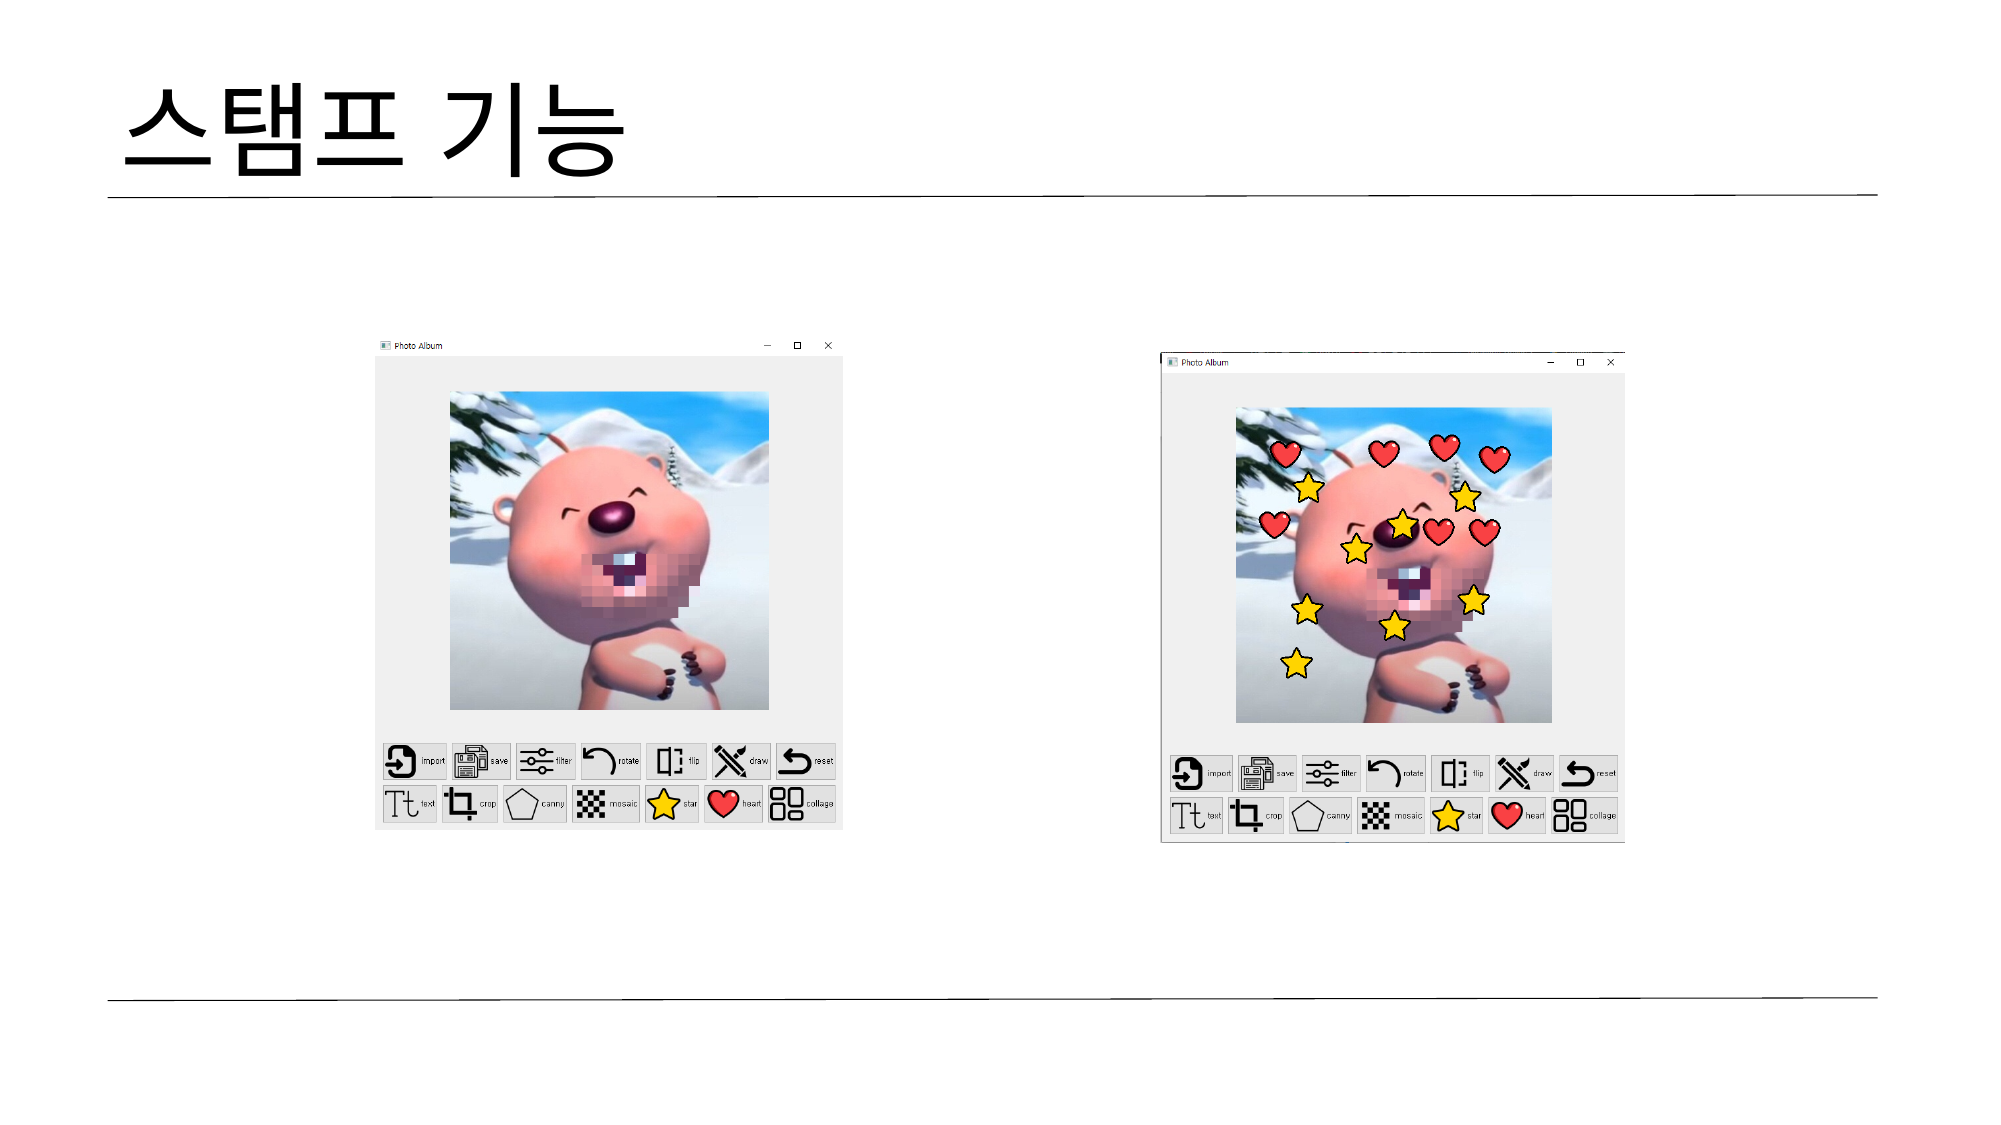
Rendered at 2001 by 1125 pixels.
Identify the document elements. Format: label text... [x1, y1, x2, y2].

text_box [107, 997, 1878, 1001]
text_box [107, 194, 1878, 198]
picture [375, 336, 843, 830]
picture [1160, 352, 1625, 843]
text_box 스탬프 기능 [105, 57, 645, 198]
